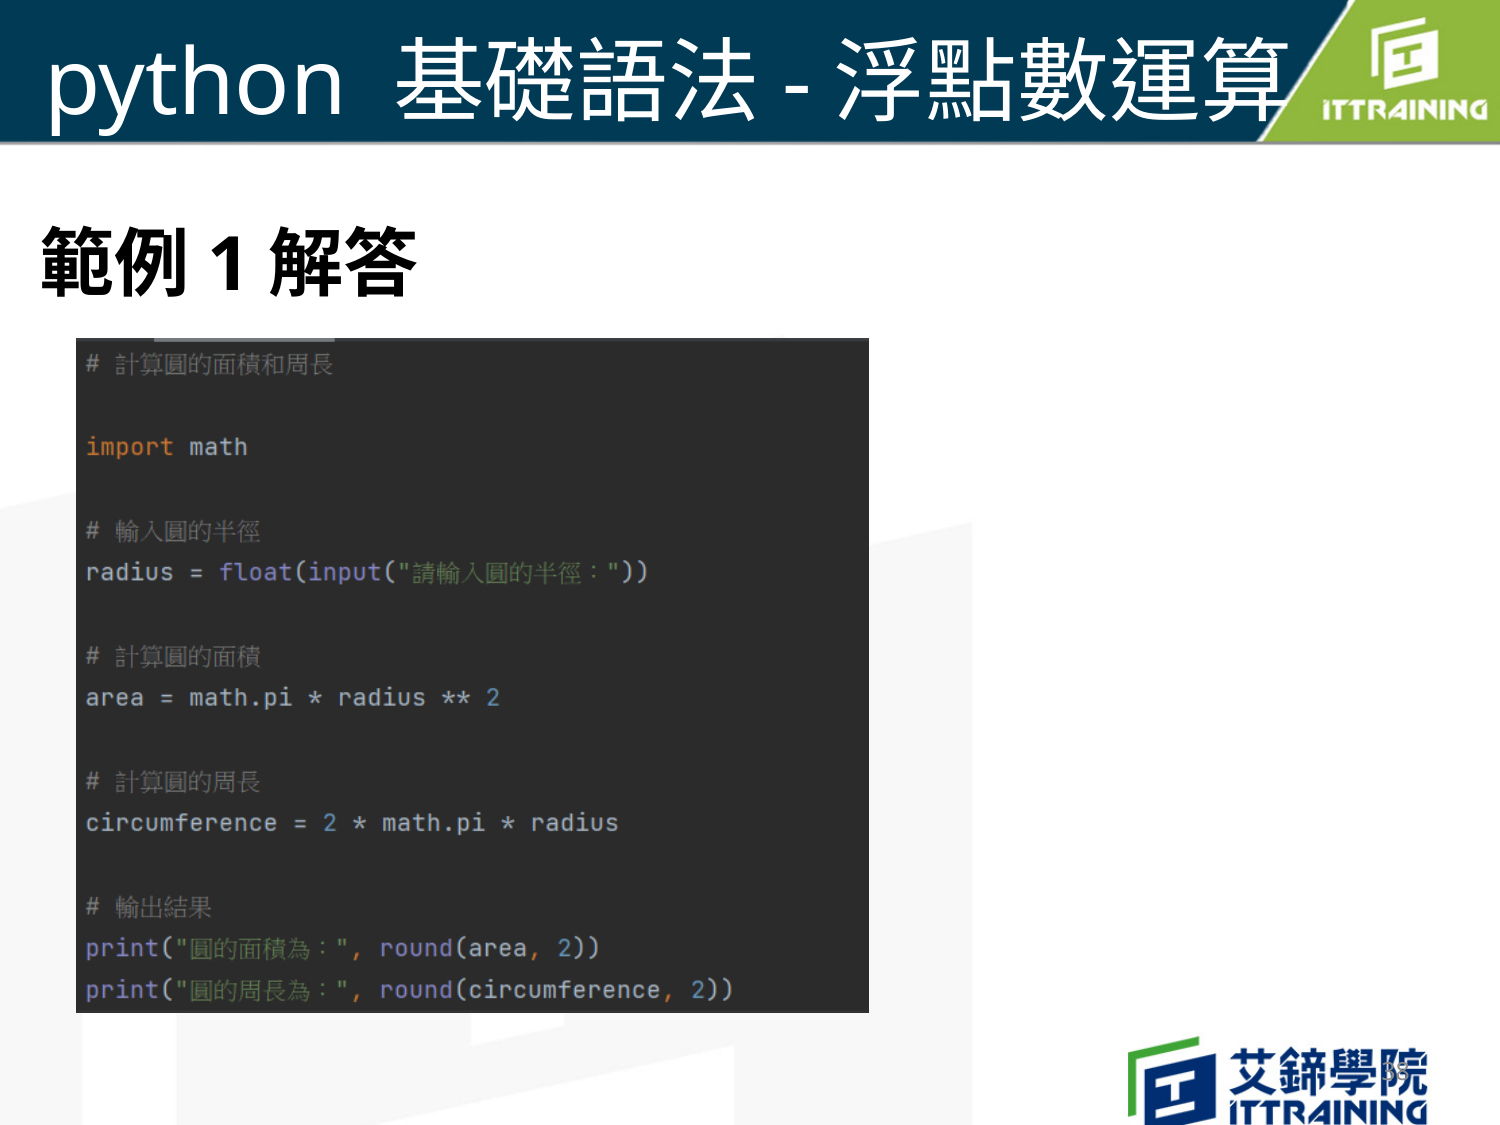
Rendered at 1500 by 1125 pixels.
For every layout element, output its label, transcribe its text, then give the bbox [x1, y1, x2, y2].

title python 基礎語法-浮點數運算 [29, 0, 1380, 172]
slide_number 38 [1074, 1042, 1425, 1103]
list 範例1解答 [24, 208, 1375, 1083]
picture [0, 0, 1500, 1125]
